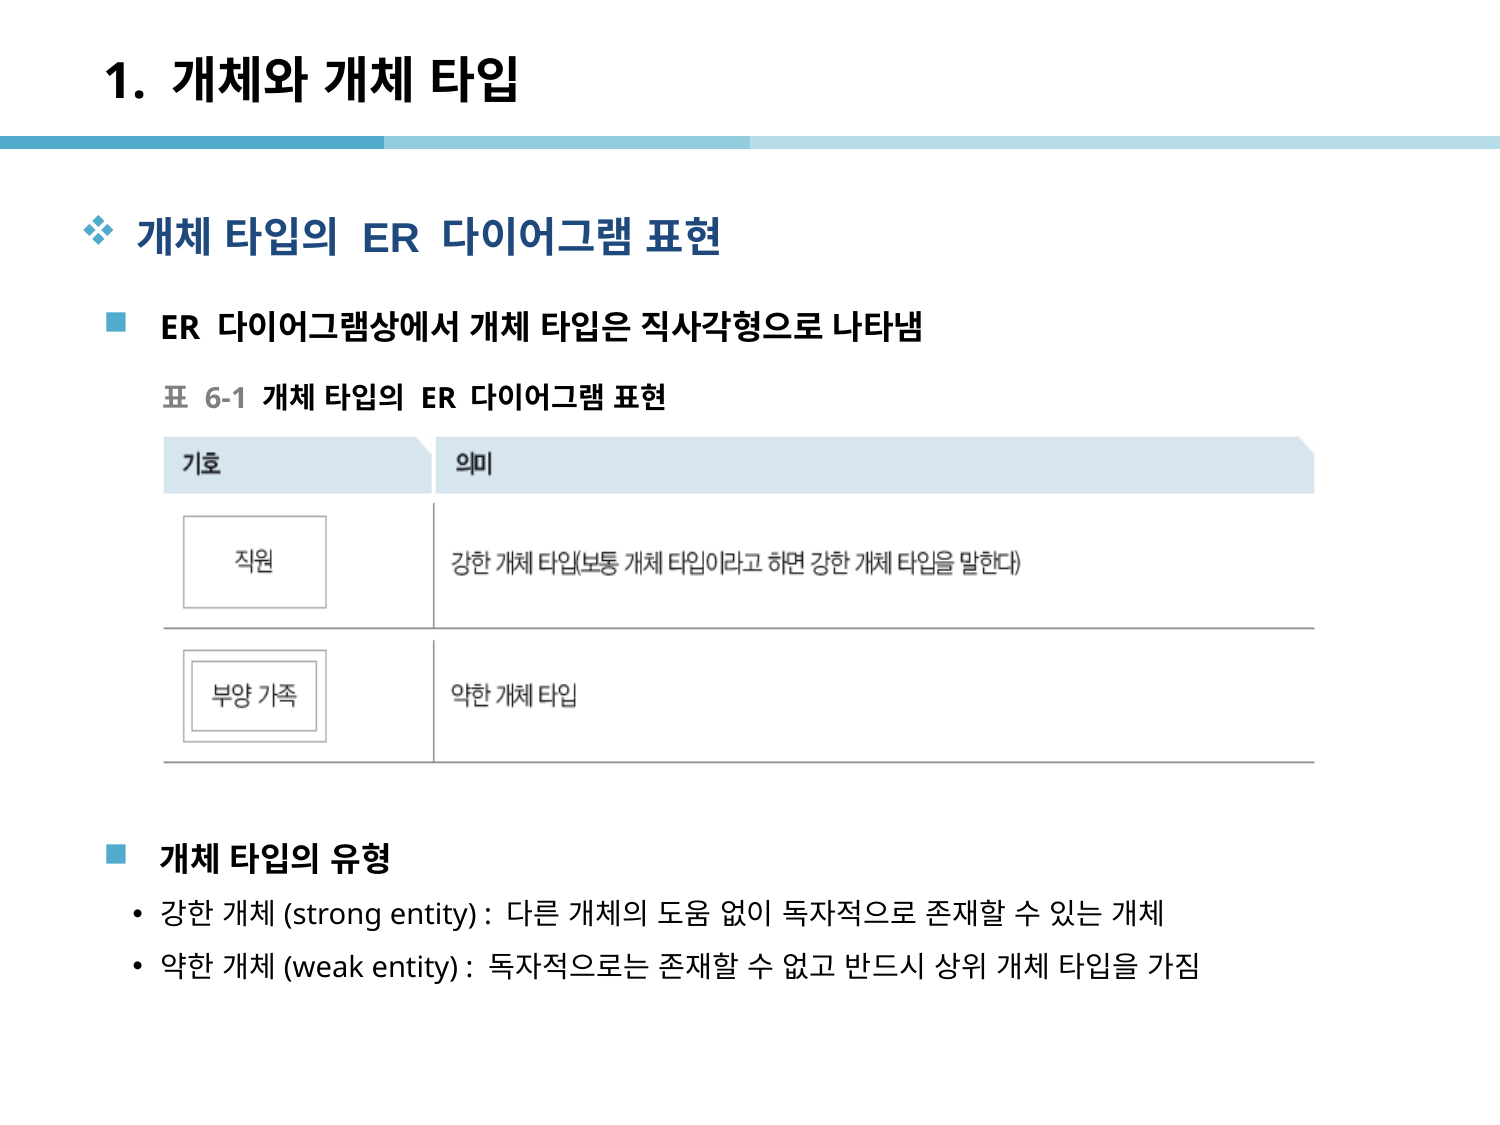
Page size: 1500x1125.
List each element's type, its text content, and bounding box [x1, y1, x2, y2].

text_box 표 6-1 개체 타입의 ER 다이어그램 표현 [147, 373, 461, 421]
title 1. 개체와 개체 타입 [88, 32, 1330, 124]
list ER 다이어그램상에서 개체 타입은 직사각형으로 나타냄 개체 타입의 유형 강한 개체(strong entity) : 다른 개체의 도움 없이 독자적으로 존재할 수 있는 개체 약한 개체(weak entity) : 독자적으로는 존재할 수 없고 반드시 상위 개체 타입을 가짐 [88, 278, 1412, 1047]
text_box 개체 타입의 ER 다이어그램 표현 [64, 178, 1388, 272]
picture [156, 425, 1328, 776]
